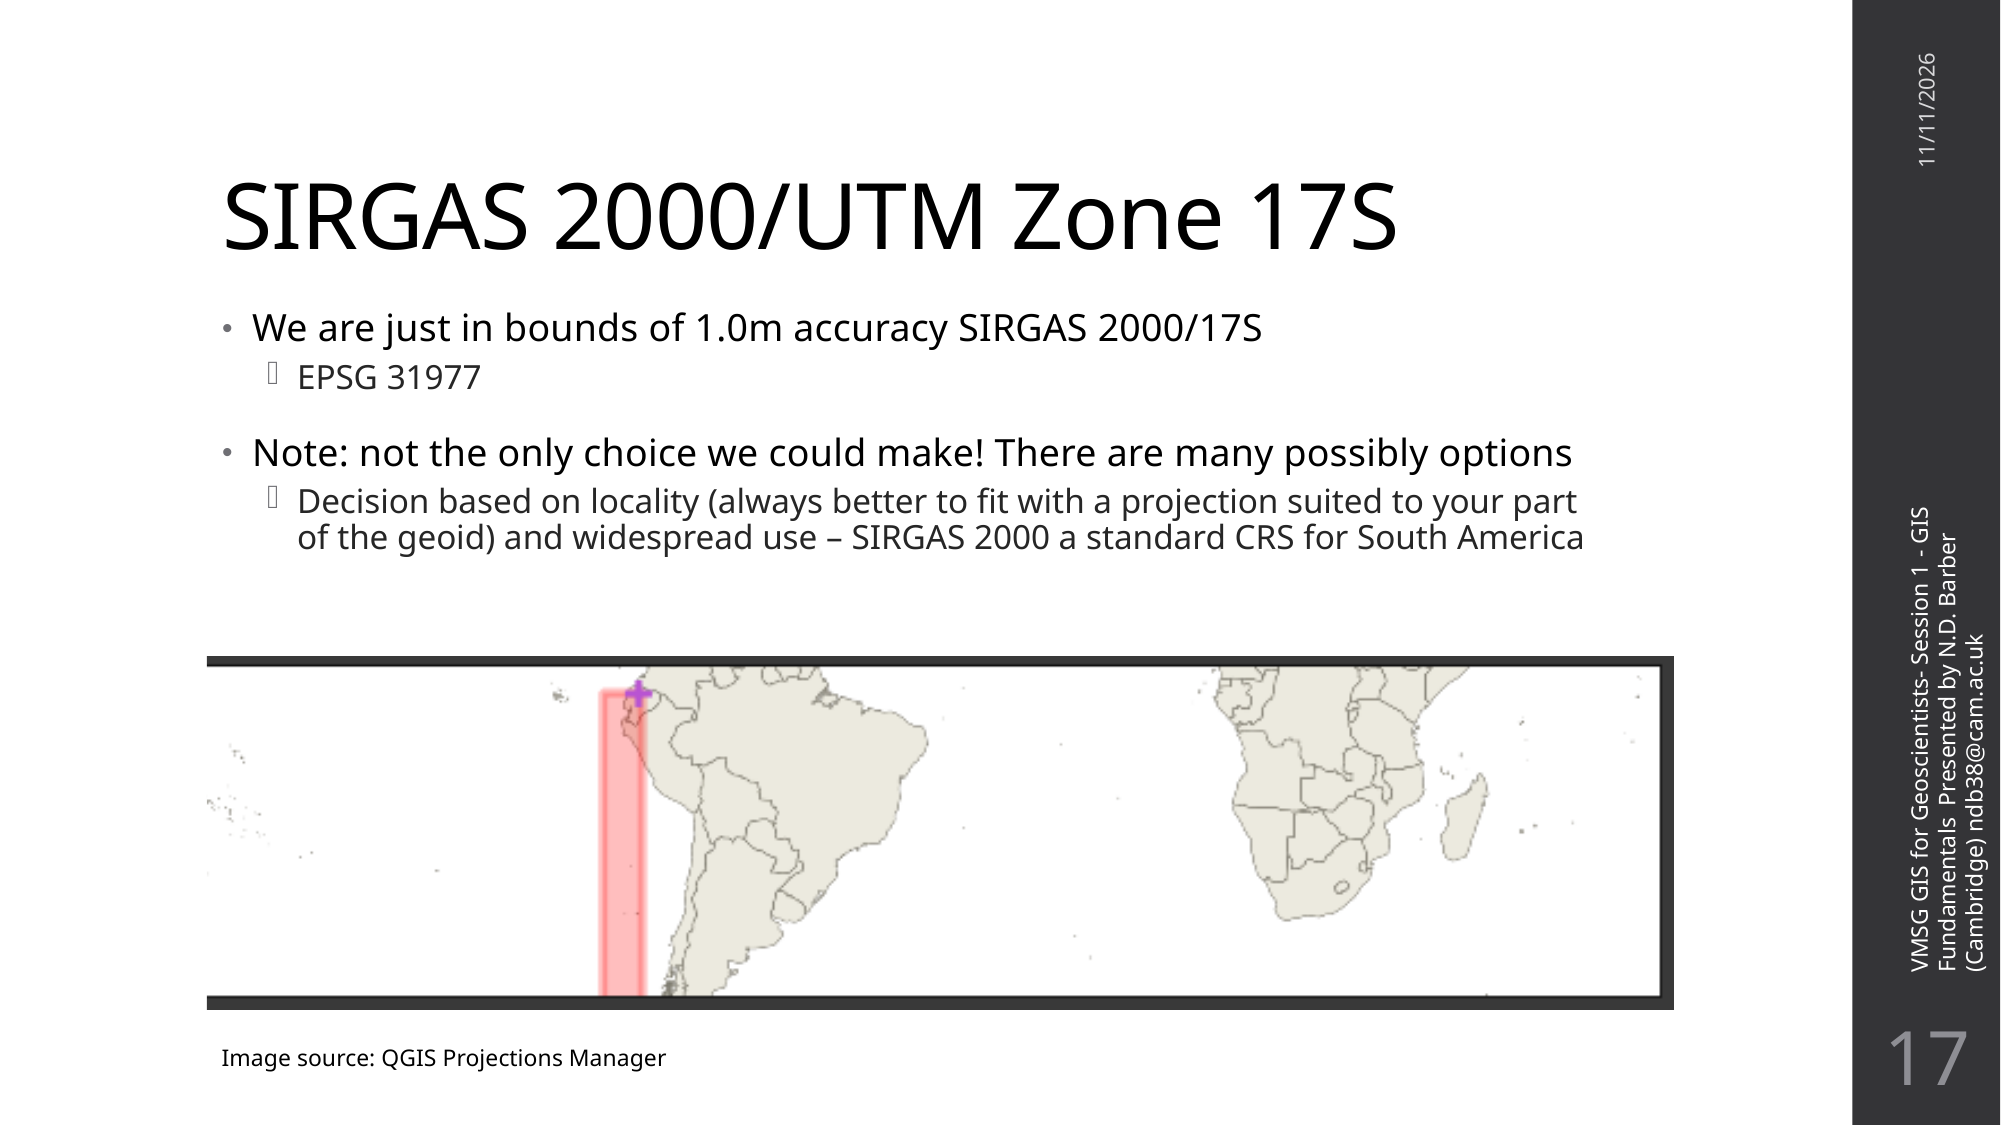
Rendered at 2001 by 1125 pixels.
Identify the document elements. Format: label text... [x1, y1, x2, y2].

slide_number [1897, 37, 1958, 351]
list We are just in bounds of 1.0m accuracy SIRGAS 2000/17S EPSG 31977 Note: not the only choice we could make! There are many possibly options Decision based on locality (always better to fit with a projection suited to your part of the geoid) and widespread use – SIRGAS 2000 a standard CRS for South America [206, 299, 1617, 653]
picture [206, 656, 1675, 1011]
footer VMSG GIS for Geoscientists- Session 1 - GIS Fundamentals Presented by N.D. Barber (Cambridge) ndb38@cam.ac.uk [1897, 400, 1958, 988]
title SIRGAS 2000/UTM Zone 17S [206, 60, 1797, 278]
text_box Image source: QGIS Projections Manager [206, 1036, 797, 1079]
slide_number 16 [1852, 1012, 2000, 1110]
